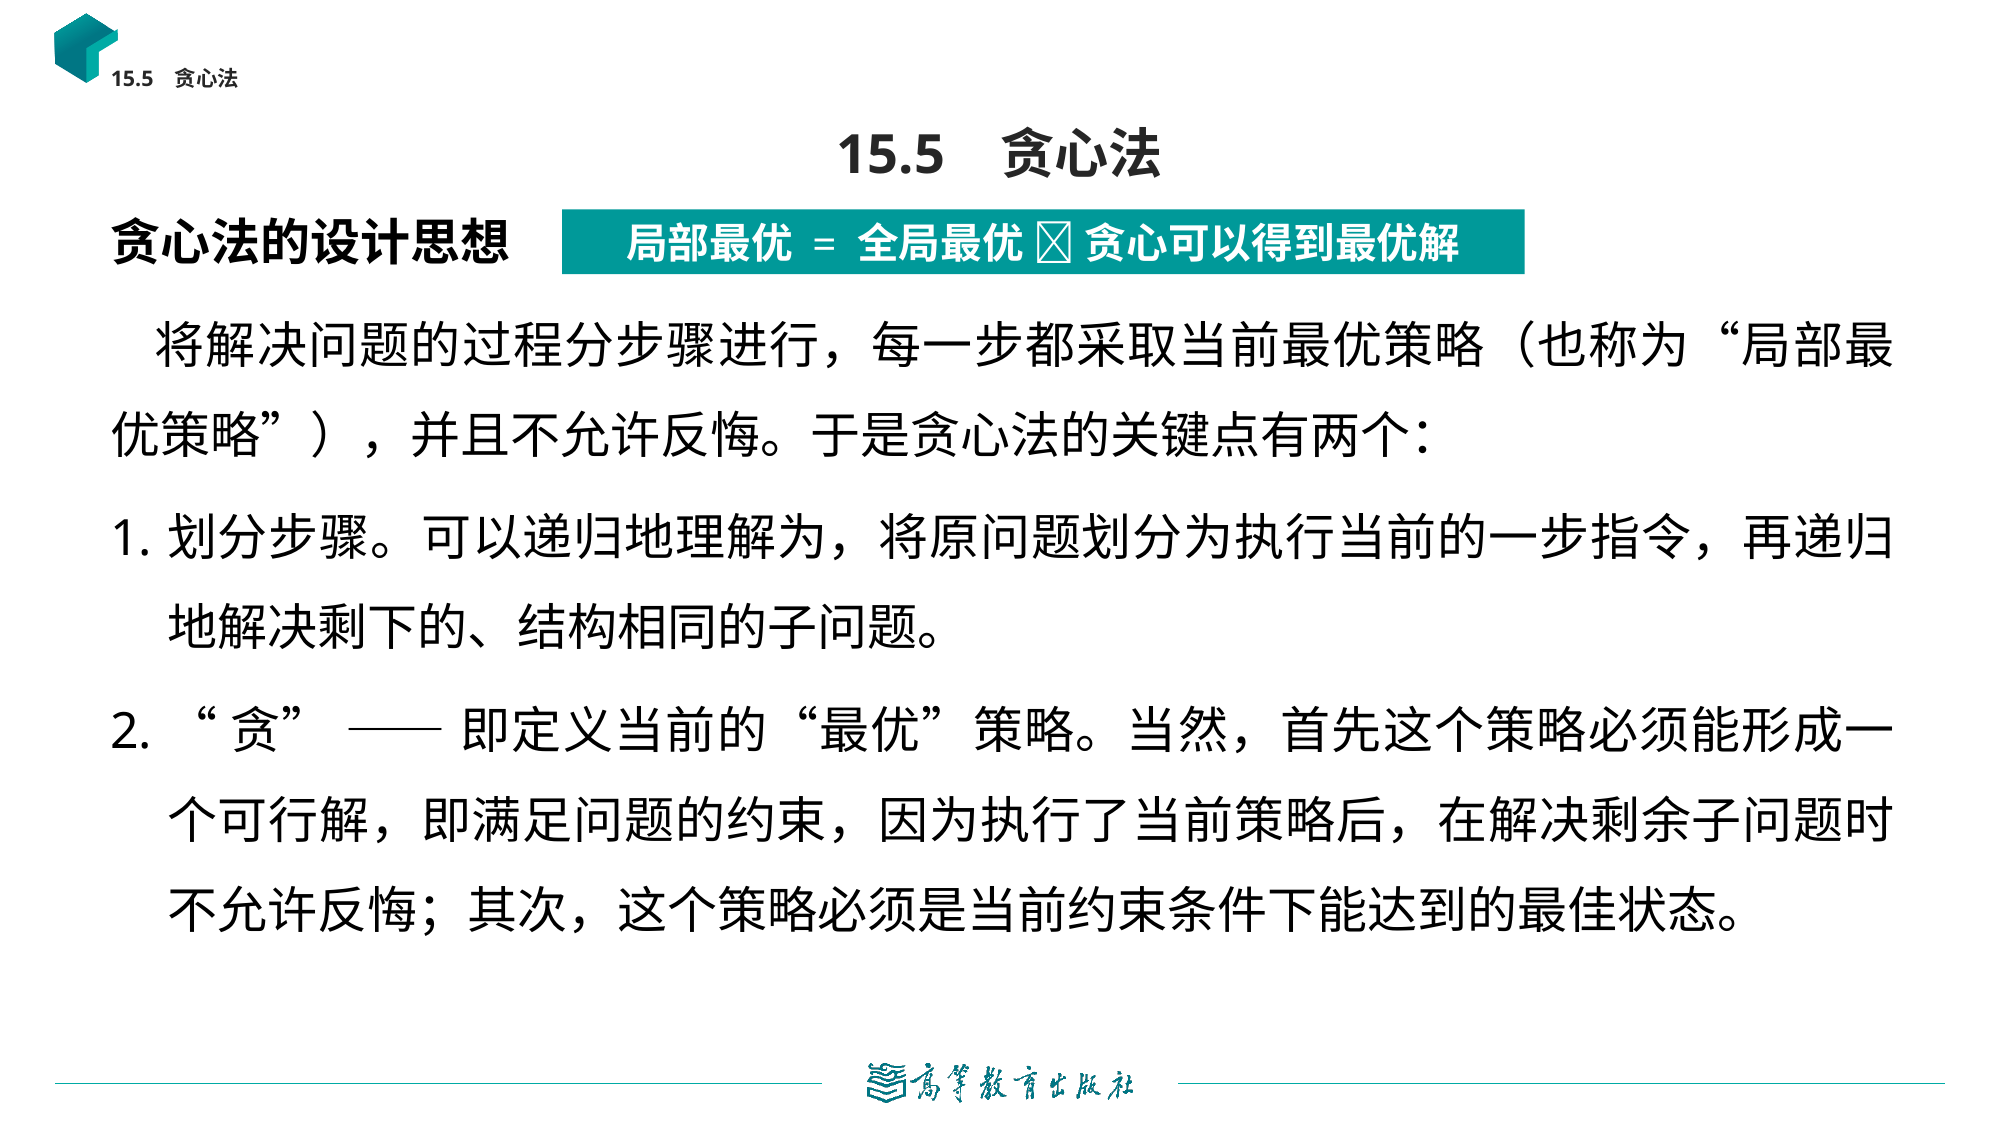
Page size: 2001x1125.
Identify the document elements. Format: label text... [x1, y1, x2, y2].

subtitle 15.5 贪心法 [95, 44, 894, 99]
text_box 局部最优 = 全局最优  贪心可以得到最优解 [562, 209, 1525, 275]
title 15.5 贪心法 [137, 92, 1863, 178]
list 贪心法的设计思想 将解决问题的过程分步骤进行，每一步都采取当前最优策略（也称为“局部最优策略”），并且不允许反悔。于是贪心法的关键点有两个： 划分步骤。可以递归地理解为，将原问题划分为执行当前的一步指令，再递归地解决剩下的、结构相同的子问题。 “贪” —— 即定义当前的“最优”策略。当然，首先这个策略必须能形成一个可行解，即满足问题的约束，因为执行了当前策略后，在解决剩余子问题时不允许反悔；其次，这个策略必须是当前约束条件下能达到的最佳状态。 [95, 209, 1910, 1039]
picture [867, 1063, 1133, 1103]
